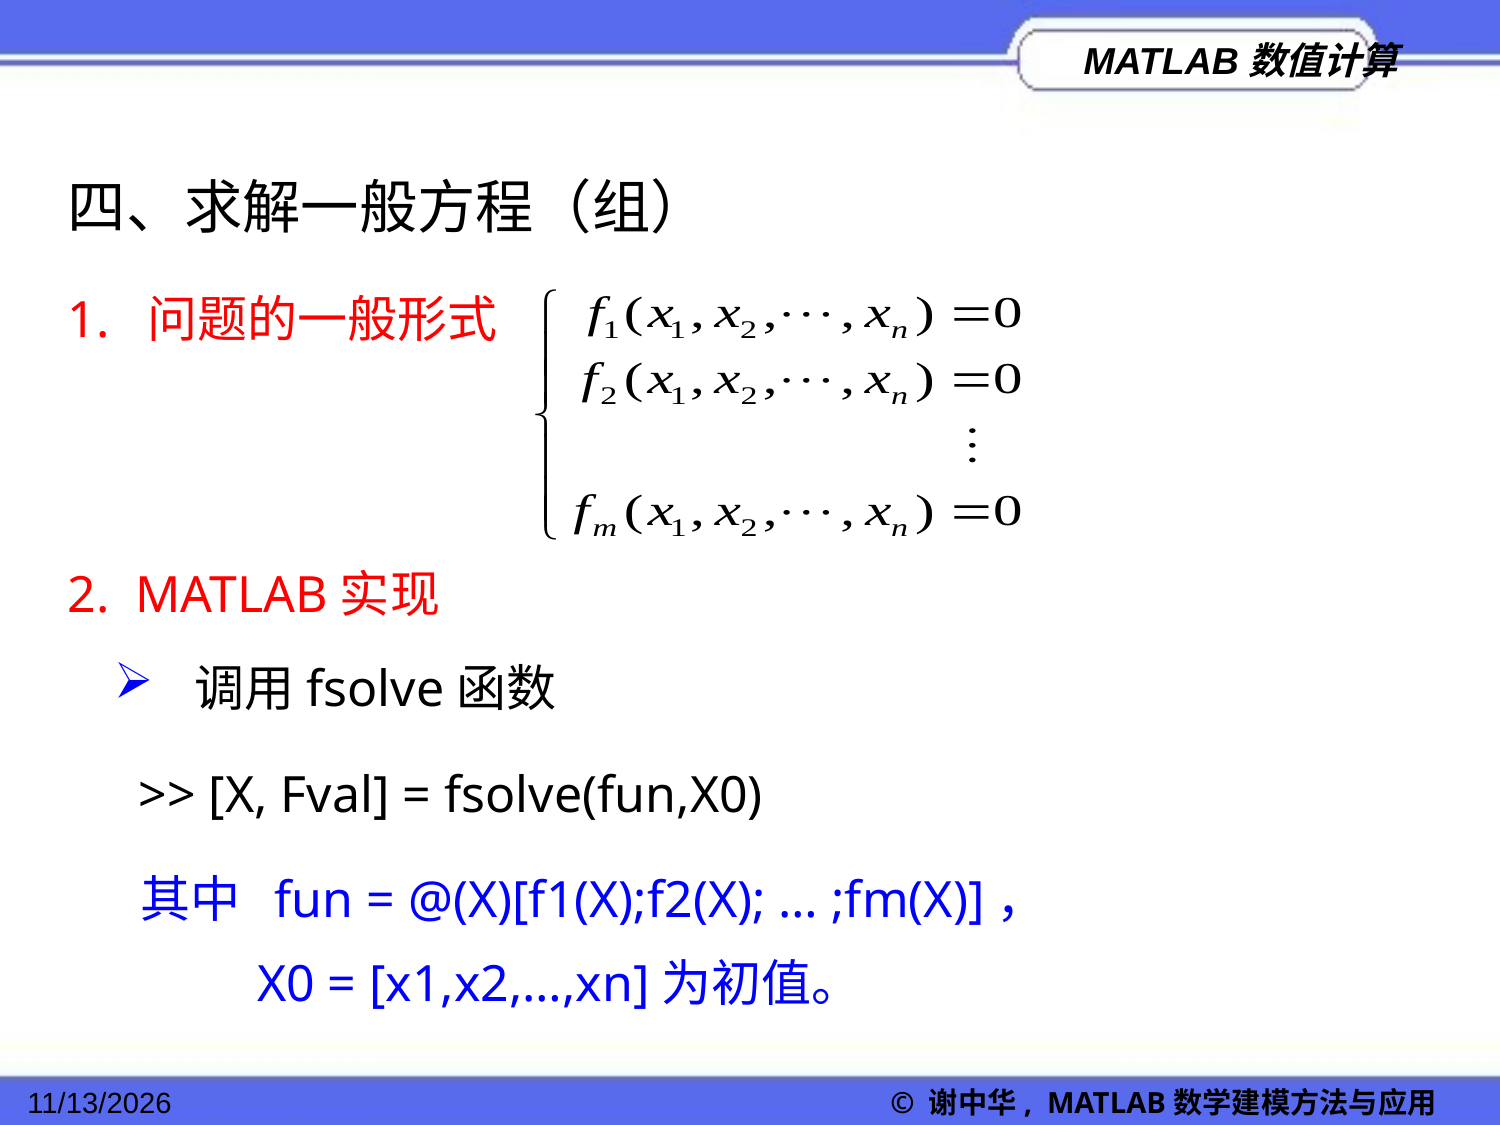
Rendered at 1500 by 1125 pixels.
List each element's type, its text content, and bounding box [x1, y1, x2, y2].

text_box 其中 fun = @(X)[f1(X);f2(X); … ;fm(X)]， X0 = [x1,x2,…,xn]为初值。 [125, 835, 1400, 1019]
text_box 四、求解一般方程（组） [53, 148, 1412, 248]
text_box 调用fsolve函数 [100, 625, 1431, 724]
text_box 2. MATLAB实现 [53, 542, 1412, 630]
footer © 谢中华, MATLAB数学建模方法与应用 [844, 1079, 1483, 1123]
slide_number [12, 1079, 363, 1123]
text_box >> [X, Fval] = fsolve(fun,X0) [123, 731, 1399, 831]
text_box 1. 问题的一般形式 [53, 268, 1412, 355]
picture [0, 0, 1500, 1125]
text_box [522, 279, 1034, 551]
